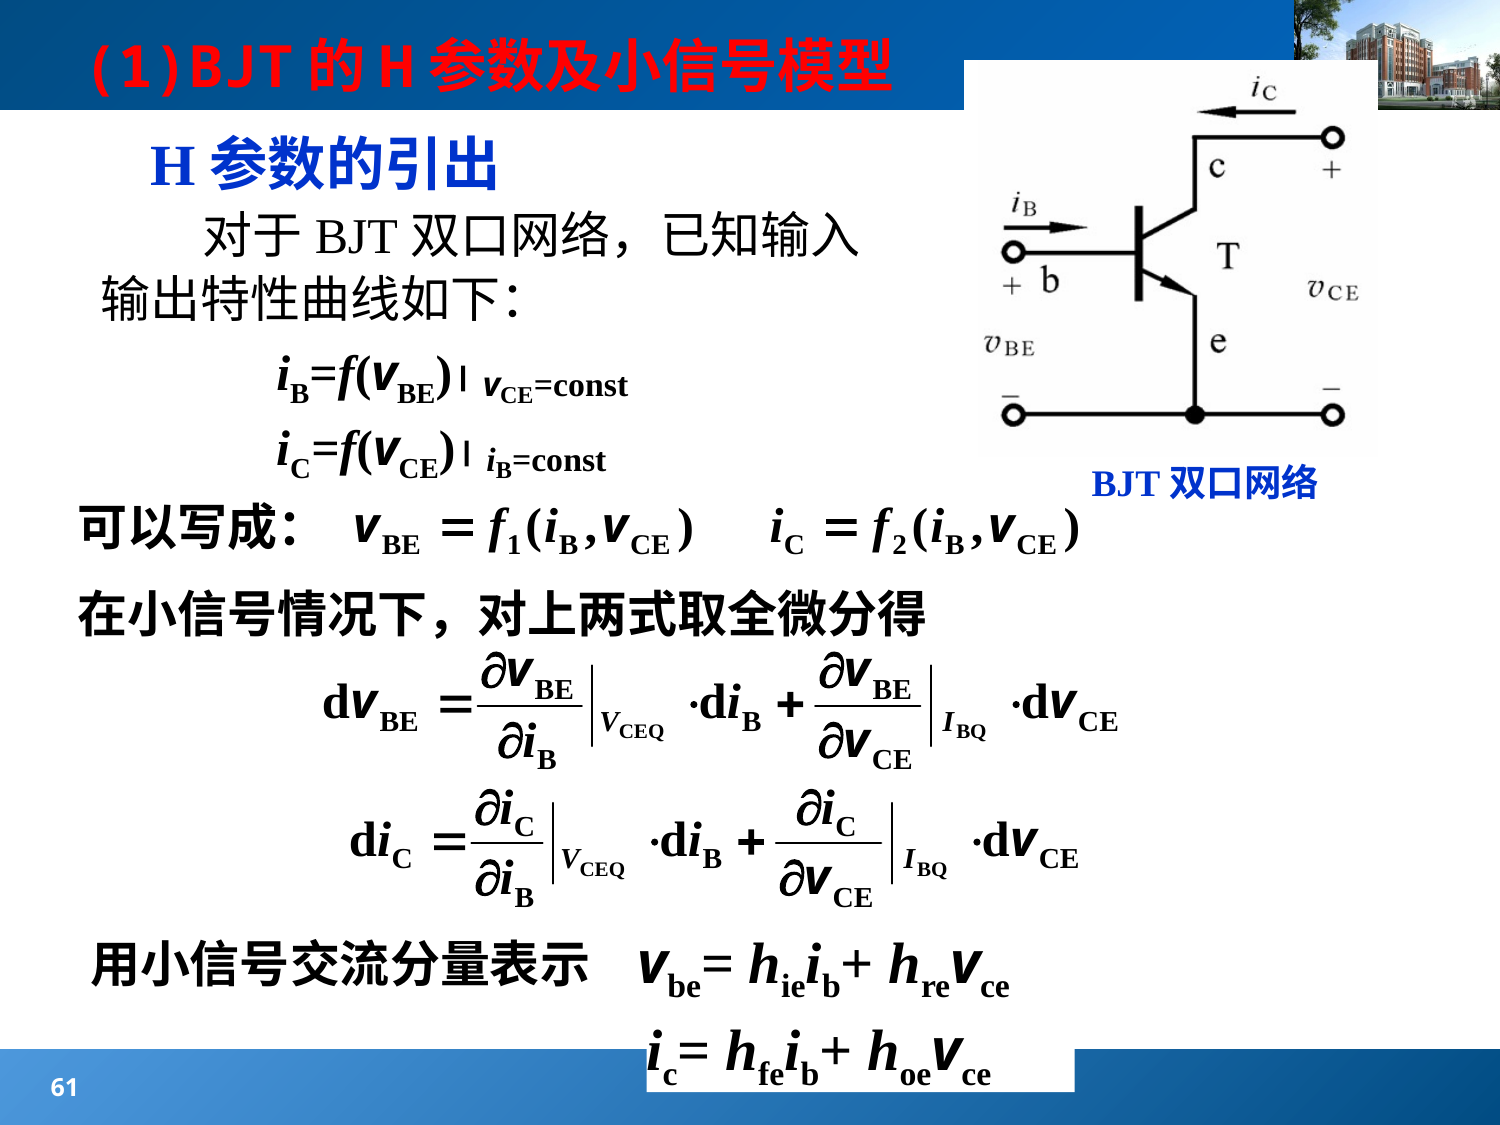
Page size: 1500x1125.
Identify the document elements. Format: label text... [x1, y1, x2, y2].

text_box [963, 60, 1378, 513]
text_box iC=f(vCE) iB=const [261, 399, 775, 492]
text_box ic= hfeib+ hoevce [646, 1012, 1075, 1093]
text_box 在小信号情况下，对上两式取全微分得 [62, 575, 1063, 651]
text_box 用小信号交流分量表示 [74, 924, 637, 1000]
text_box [315, 635, 1130, 782]
text_box vbe= hieib+ hrevce [637, 928, 1075, 1005]
text_box H参数的引出 [100, 119, 544, 193]
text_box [342, 773, 1089, 919]
text_box 对于BJT双口网络，已知输入输出特性曲线如下： [85, 193, 903, 335]
picture [1294, 0, 1500, 110]
text_box (1)BJT的H参数及小信号模型 [33, 23, 944, 104]
text_box 可以写成： [62, 487, 350, 563]
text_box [346, 492, 703, 567]
text_box iB=f(vBE) vCE=const [261, 324, 762, 399]
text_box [761, 492, 1088, 567]
